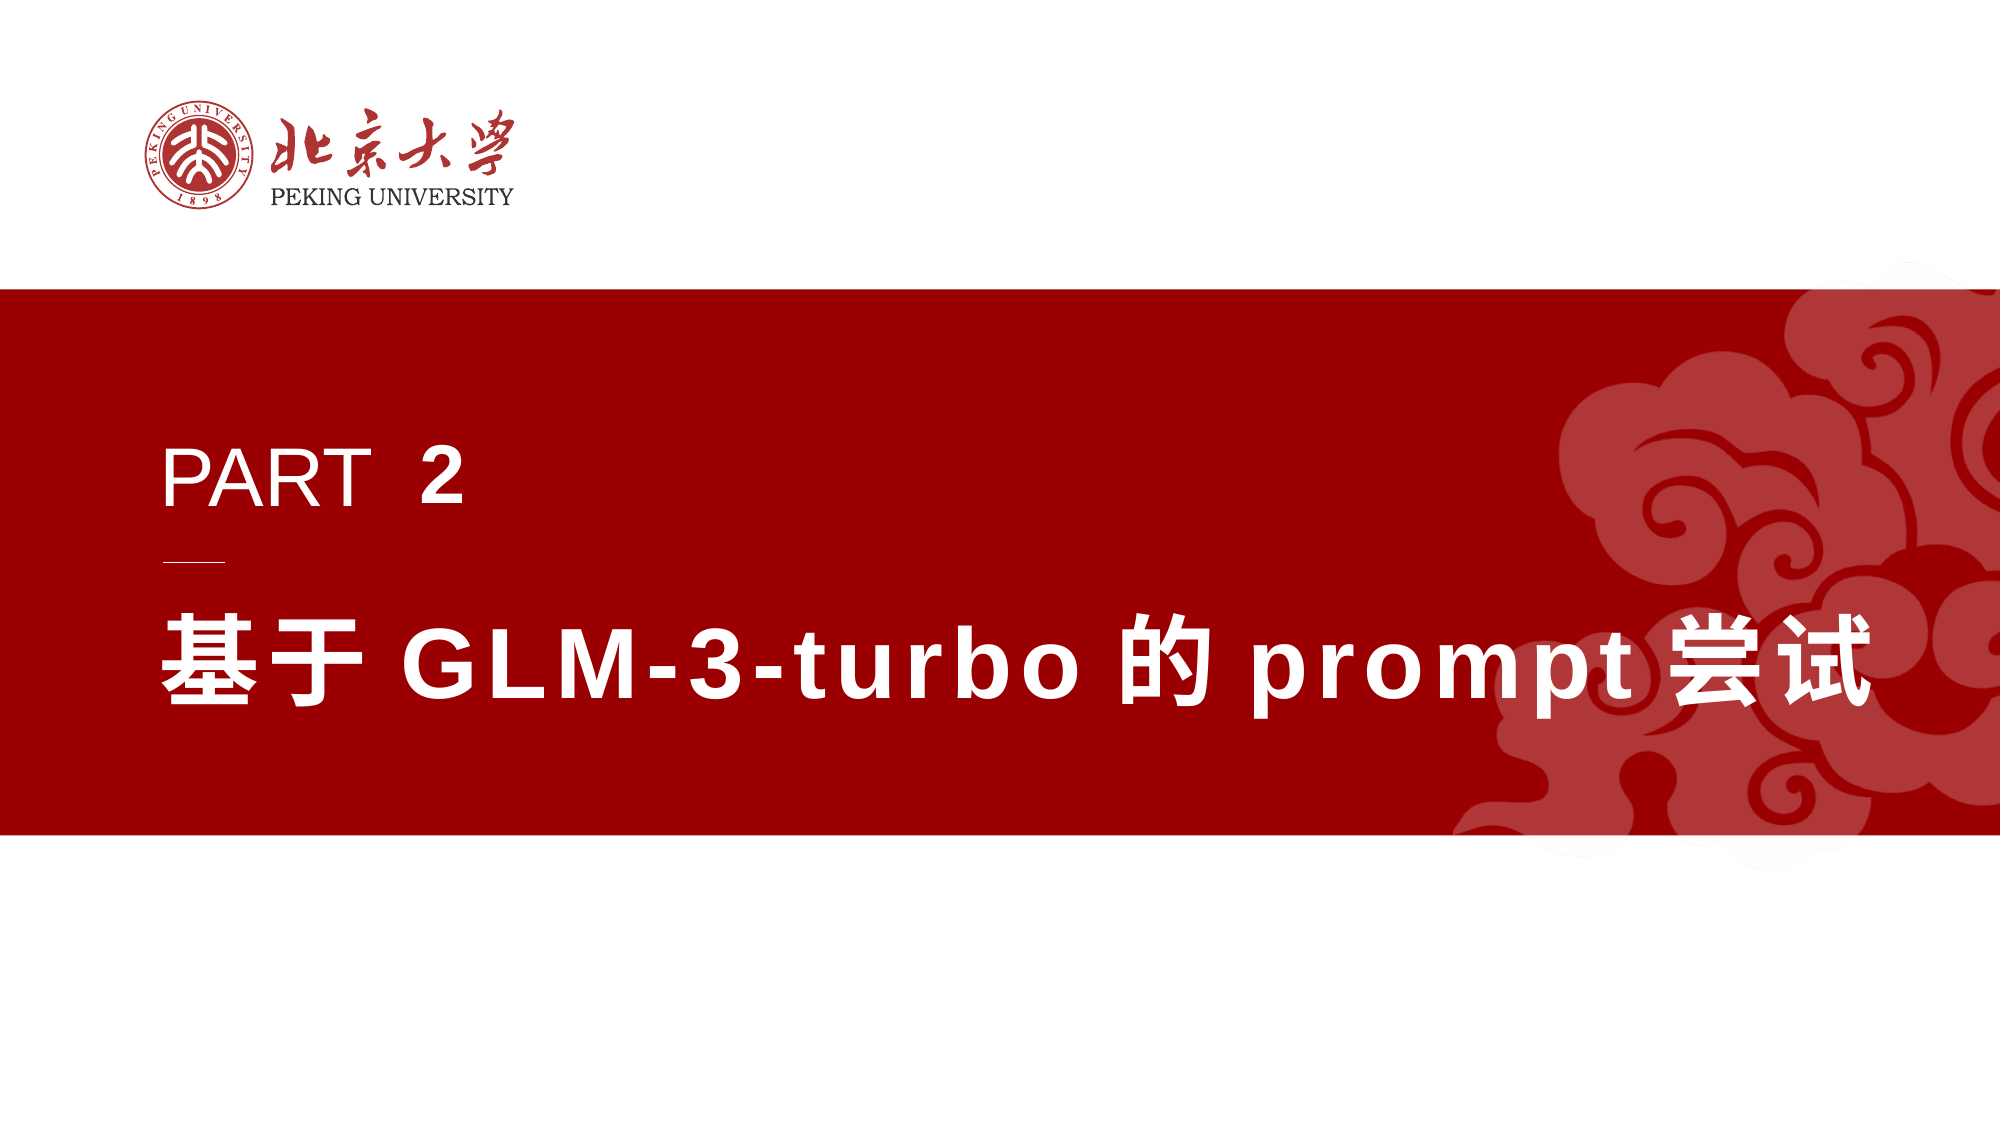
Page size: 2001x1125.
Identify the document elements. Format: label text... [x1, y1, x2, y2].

picture [1453, 255, 2001, 870]
list 基于GLM-3-turbo的prompt尝试 [144, 604, 1947, 750]
list 2 [404, 418, 1343, 535]
